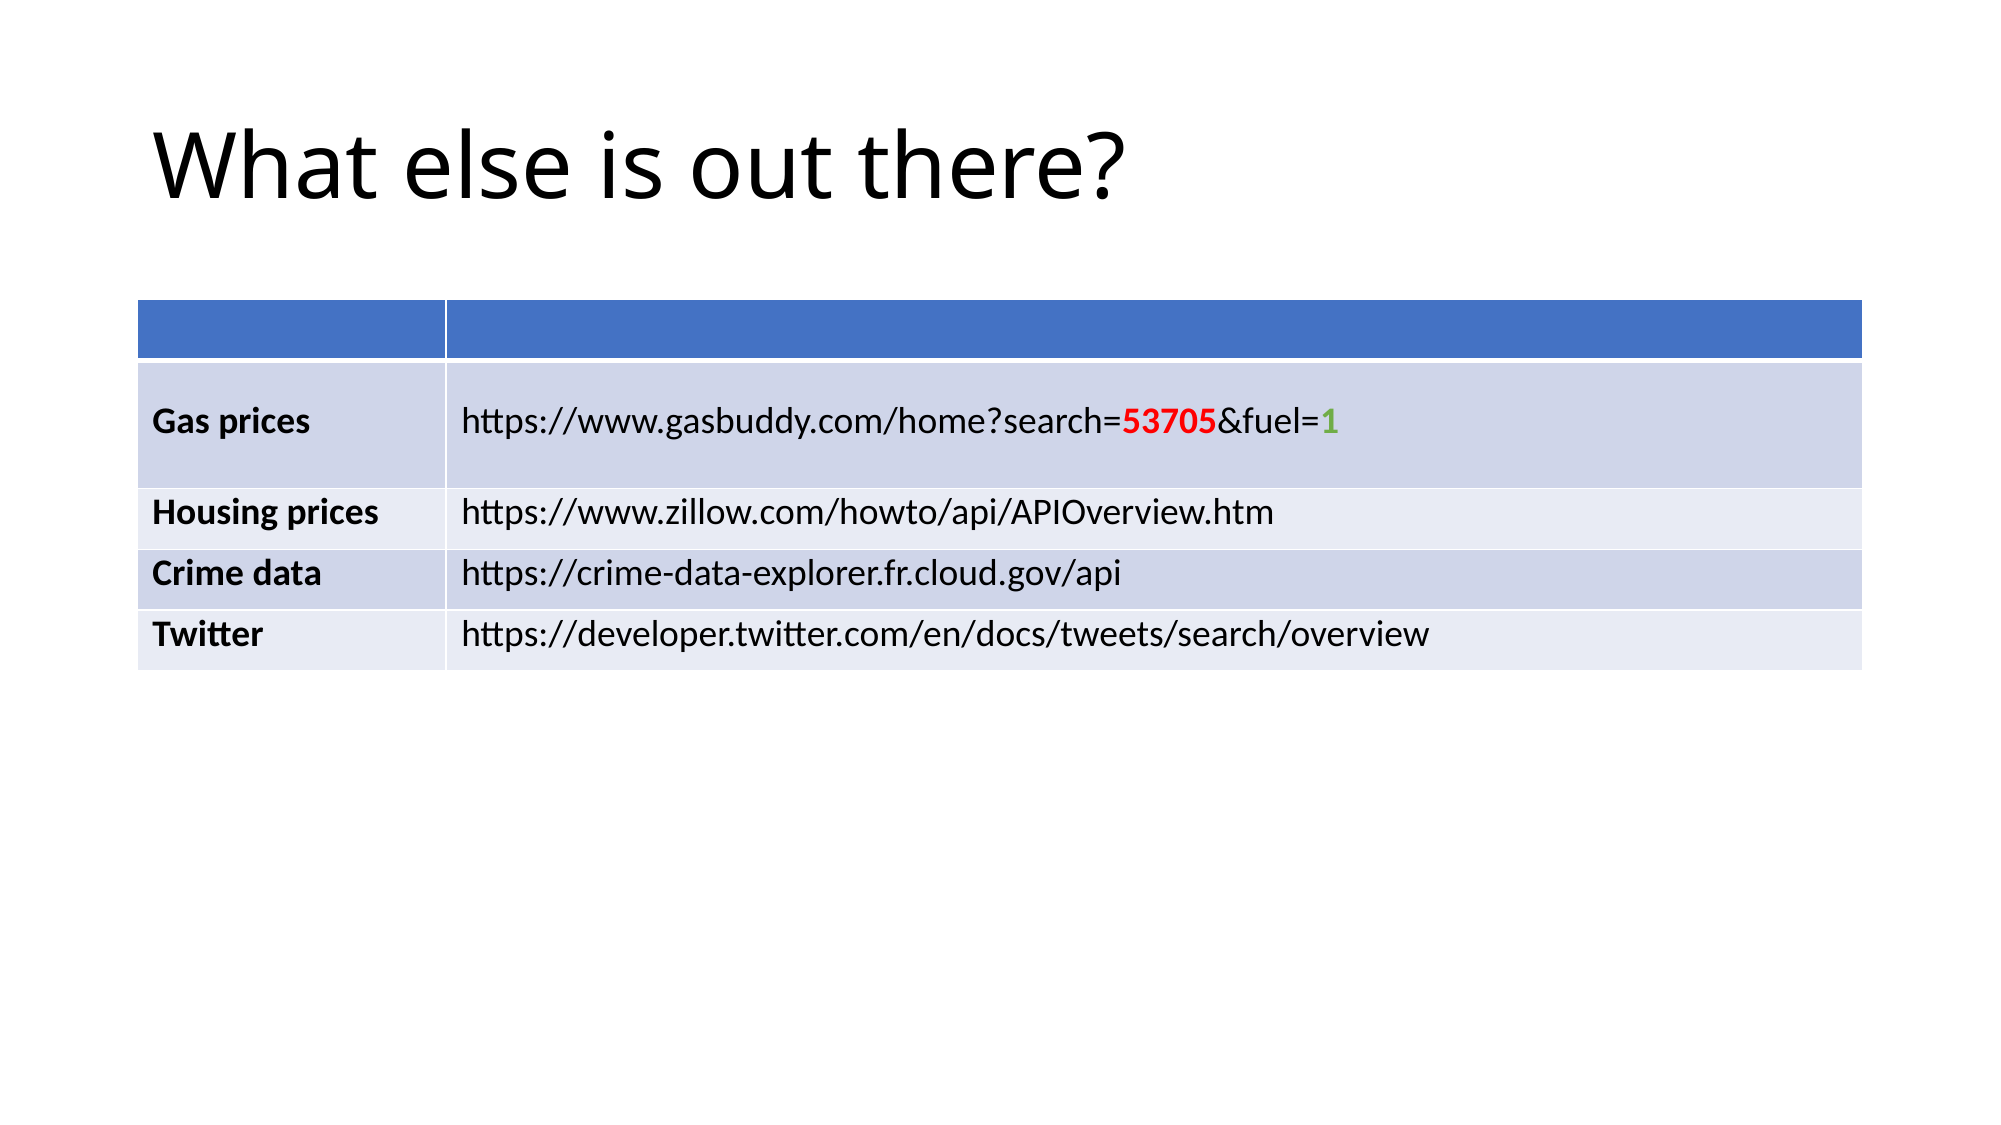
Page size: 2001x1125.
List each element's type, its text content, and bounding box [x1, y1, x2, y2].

table_cell https://developer.twitter.com/en/docs/tweets/search/overview [447, 611, 1862, 670]
table_cell https://crime-data-explorer.fr.cloud.gov/api [447, 550, 1862, 609]
table_cell https://www.gasbuddy.com/home?search=53705&fuel=1 [447, 363, 1862, 488]
table_cell Crime data [138, 550, 445, 609]
table_cell https://www.zillow.com/howto/api/APIOverview.htm [447, 489, 1862, 549]
table_cell Twitter [138, 611, 445, 670]
table_cell Housing prices [138, 489, 445, 549]
title What else is out there? [137, 59, 1863, 278]
table_header [138, 300, 445, 358]
table_cell Gas prices [138, 363, 445, 488]
table_header [447, 300, 1862, 358]
